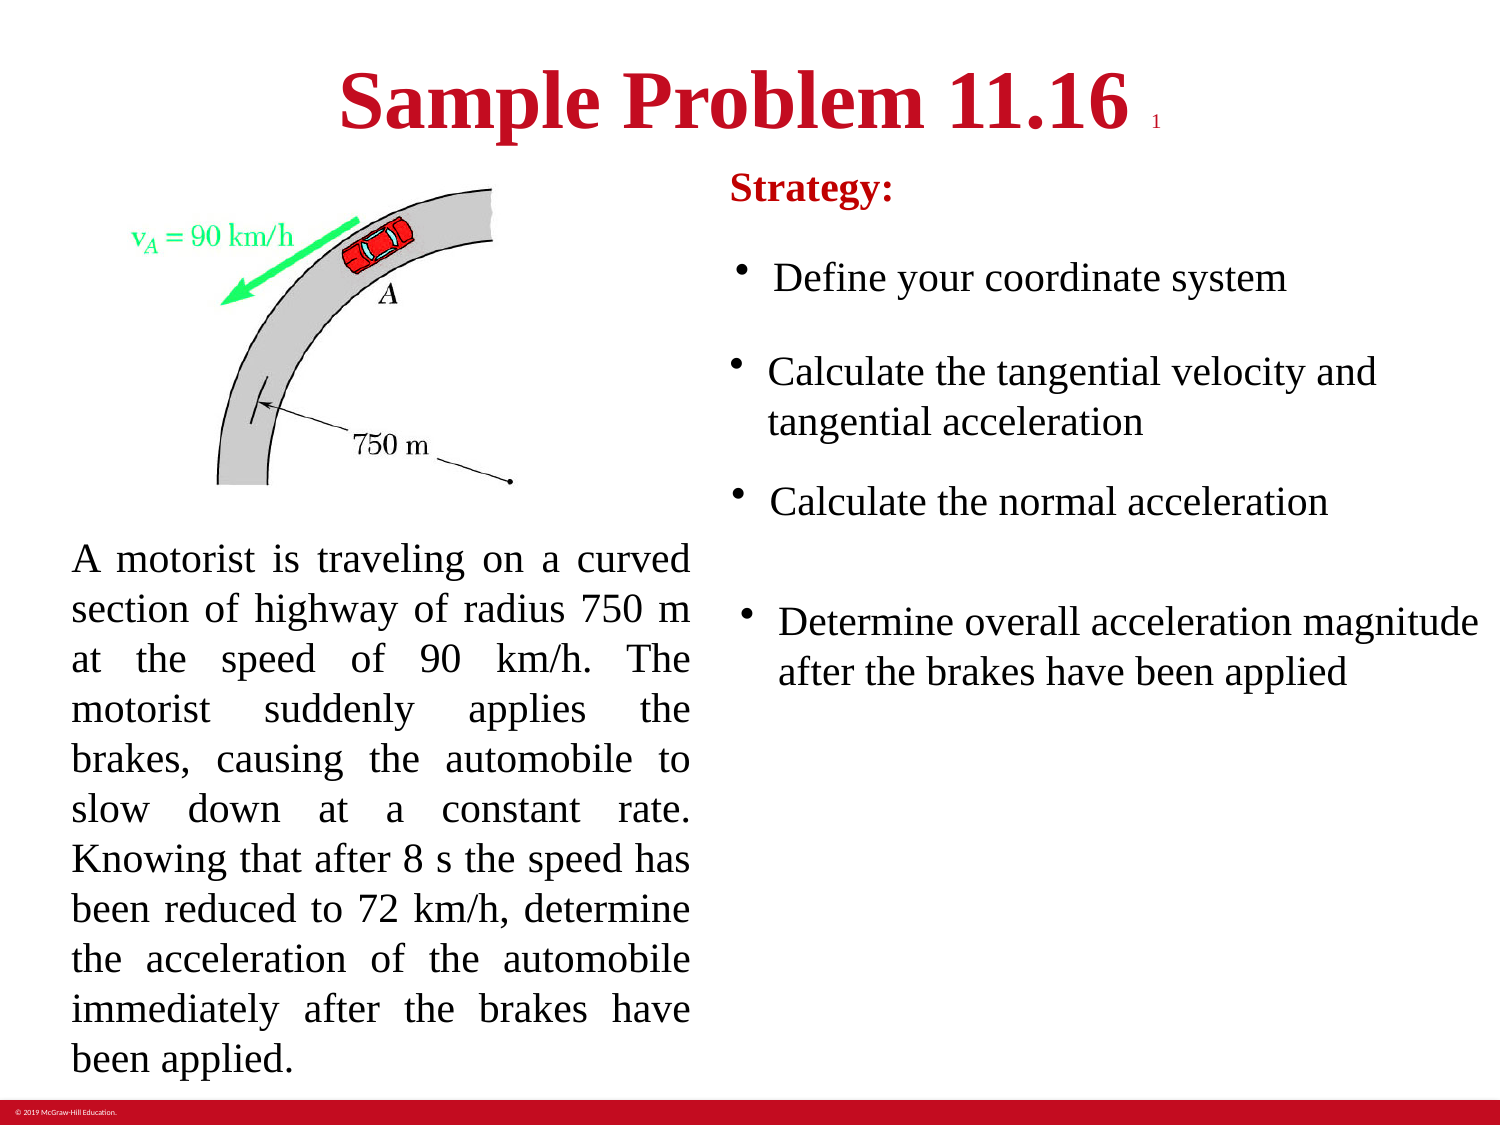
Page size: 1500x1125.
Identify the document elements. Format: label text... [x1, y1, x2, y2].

text_box Calculate the normal acceleration [716, 466, 1500, 532]
text_box Define your coordinate system [720, 241, 1500, 307]
text_box Strategy: [714, 152, 1500, 217]
text_box Calculate the tangential velocity and tangential acceleration [714, 336, 1500, 523]
text_box A motorist is traveling on a curved section of highway of radius 750 m at the speed of 90 km/h. The motorist suddenly applies the brakes, causing the automobile to slow down at a constant rate. Knowing that after 8 s the speed has been reduced to 72 km/h, determine the acceleration of the automobile immediately after the brakes have been applied. [56, 523, 707, 1089]
title Sample Problem 11.16 1 [75, 37, 1425, 138]
picture [127, 184, 518, 492]
text_box Determine overall acceleration magnitude after the brakes have been applied [725, 586, 1500, 702]
